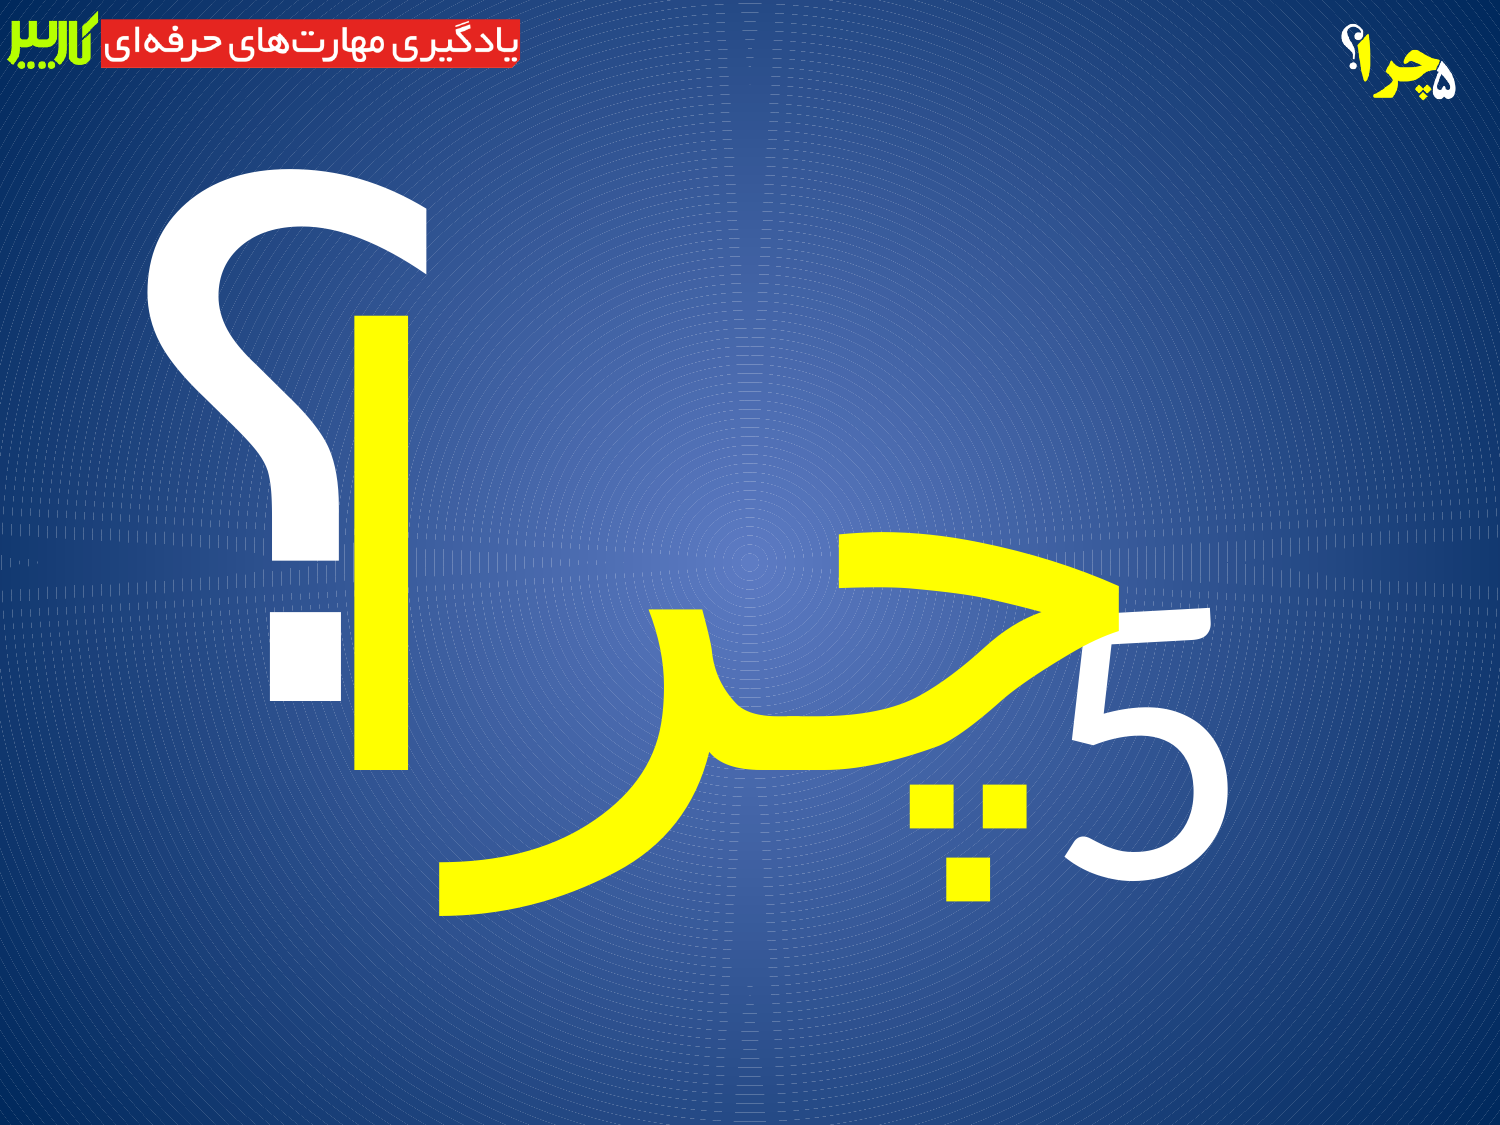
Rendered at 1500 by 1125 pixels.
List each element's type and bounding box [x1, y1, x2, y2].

text_box [135, 0, 1500, 963]
picture [4, 7, 135, 75]
